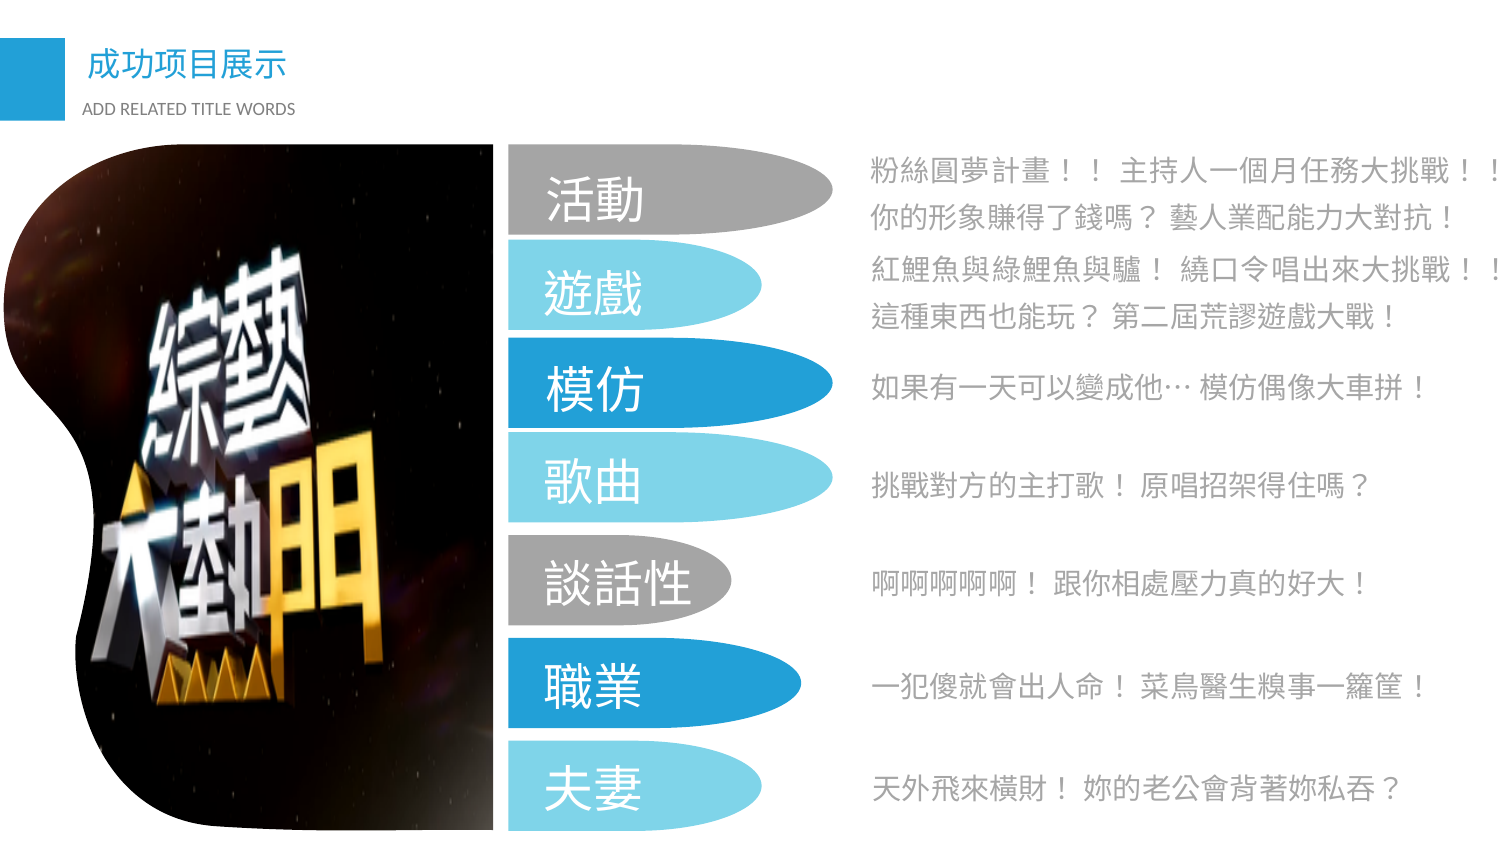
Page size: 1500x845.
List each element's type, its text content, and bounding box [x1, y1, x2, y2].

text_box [508, 242, 762, 331]
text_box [508, 435, 833, 832]
text_box 粉絲圓夢計畫！！ 主持人一個月任務大挑戰！！ 你的形象賺得了錢嗎？ 藝人業配能力大對抗！ [870, 144, 1482, 235]
text_box 如果有一天可以變成他… 模仿偶像大車拼！ [871, 362, 1483, 404]
text_box 挑戰對方的主打歌！ 原唱招架得住嗎？ [871, 460, 1483, 503]
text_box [508, 337, 833, 429]
text_box 啊啊啊啊啊！ 跟你相處壓力真的好大！ [871, 558, 1483, 601]
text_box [508, 144, 833, 235]
text_box 天外飛來橫財！ 妳的老公會背著妳私吞？ [872, 763, 1484, 806]
text_box [1, 142, 496, 833]
text_box 紅鯉魚與綠鯉魚與驢！ 繞口令唱出來大挑戰！！ 這種東西也能玩？ 第二屆荒謬遊戲大戰！ [871, 244, 1483, 334]
text_box 一犯傻就會出人命！ 菜鳥醫生糗事一籮筐！ [871, 661, 1483, 704]
